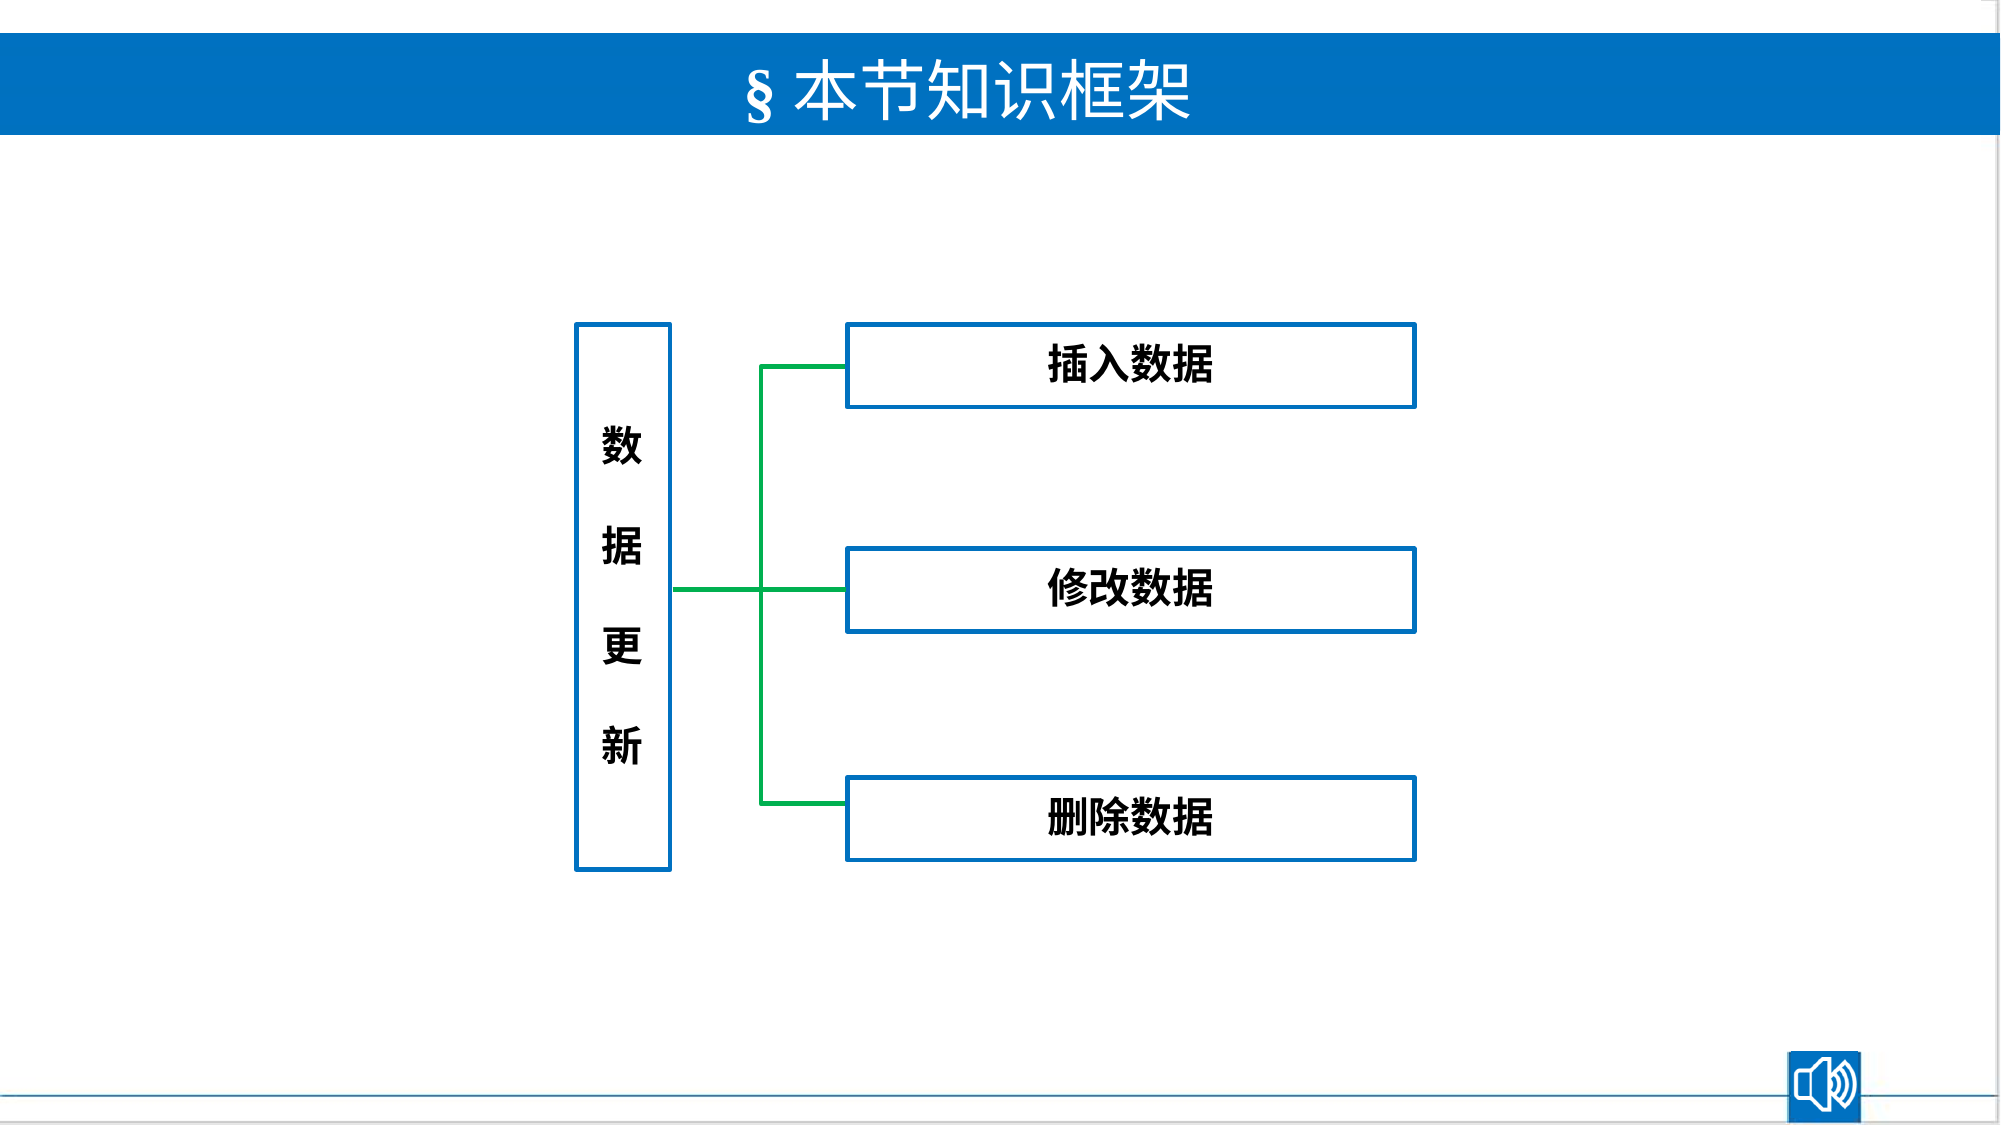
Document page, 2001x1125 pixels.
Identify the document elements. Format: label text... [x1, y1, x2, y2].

text_box 修改数据 [845, 547, 1416, 634]
picture [0, 0, 2001, 1125]
text_box [680, 598, 845, 806]
text_box 删除数据 [845, 775, 1416, 862]
text_box [676, 364, 845, 587]
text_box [576, 324, 671, 870]
text_box 插入数据 [845, 322, 1416, 409]
text_box §本节知识框架 [728, 41, 1272, 136]
